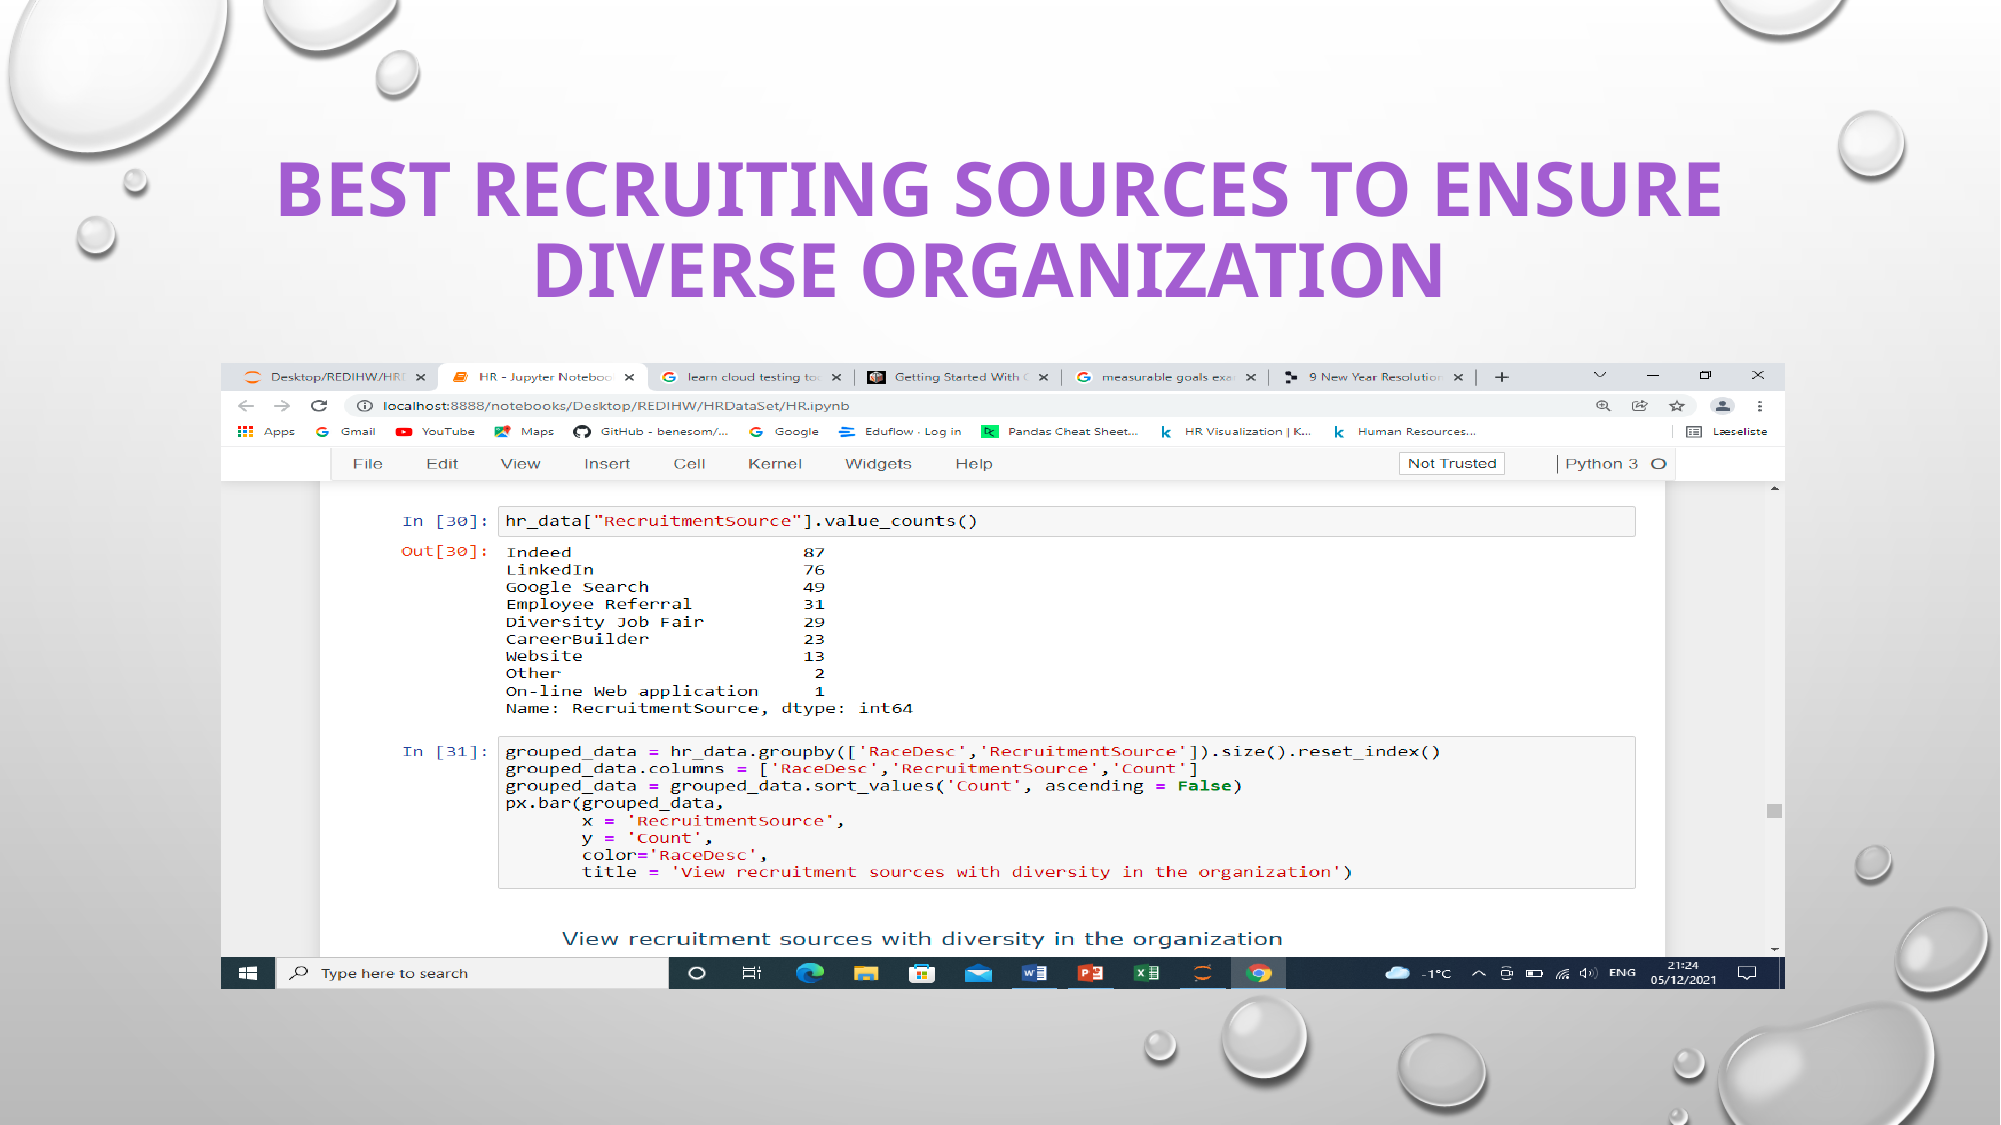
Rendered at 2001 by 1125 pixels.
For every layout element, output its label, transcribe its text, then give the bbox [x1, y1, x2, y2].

picture [0, 0, 2000, 1125]
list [221, 363, 1785, 990]
title Best recruiting sources to ensure diverse organization [149, 101, 1851, 364]
